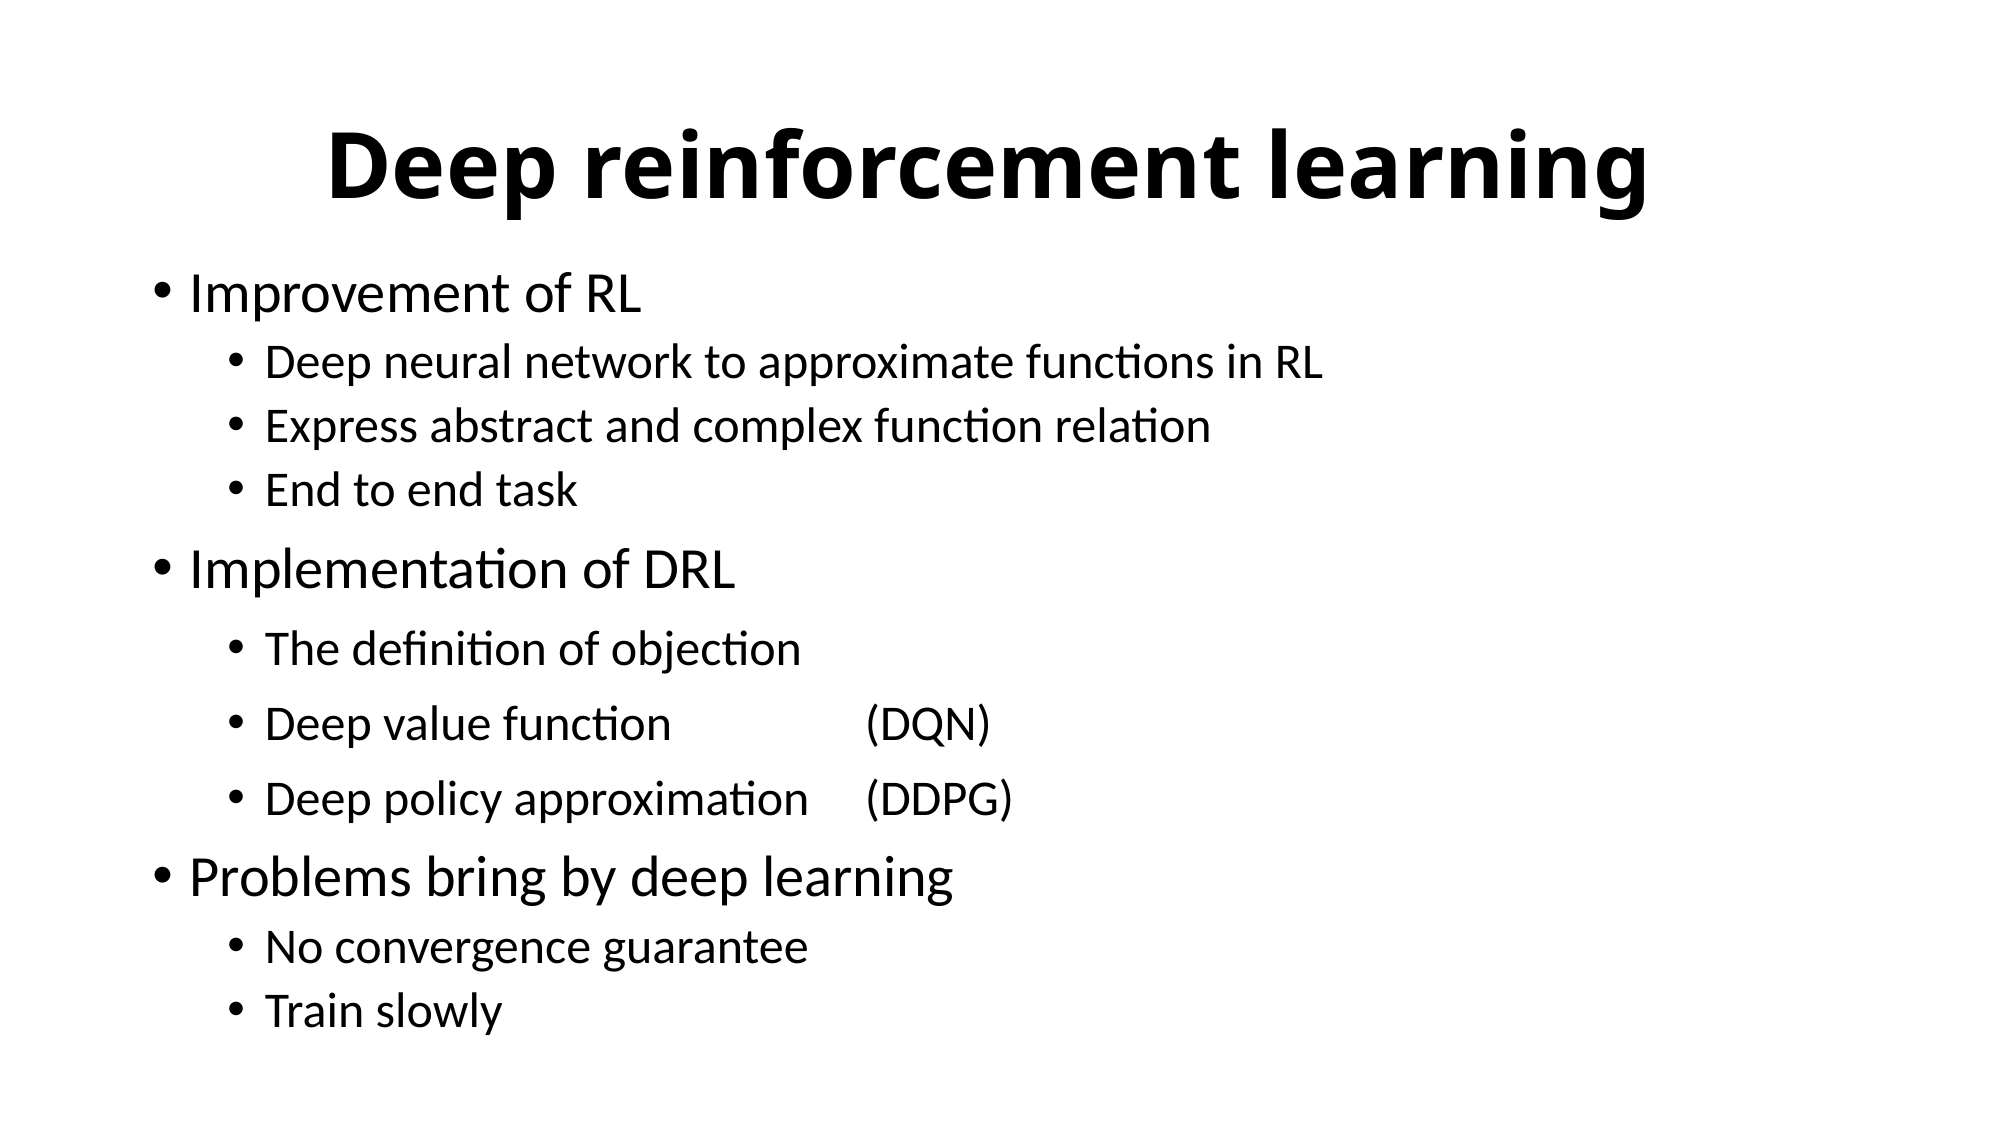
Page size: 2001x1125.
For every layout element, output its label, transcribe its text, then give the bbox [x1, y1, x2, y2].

list Improvement of RL Deep neural network to approximate functions in RL Express abstract and complex function relation End to end task Implementation of DRL The definition of objection Deep value function (DQN) Deep policy approximation (DDPG) Problems bring by deep learning No convergence guarantee Train slowly [137, 254, 1863, 1057]
title Deep reinforcement learning [137, 59, 1863, 254]
